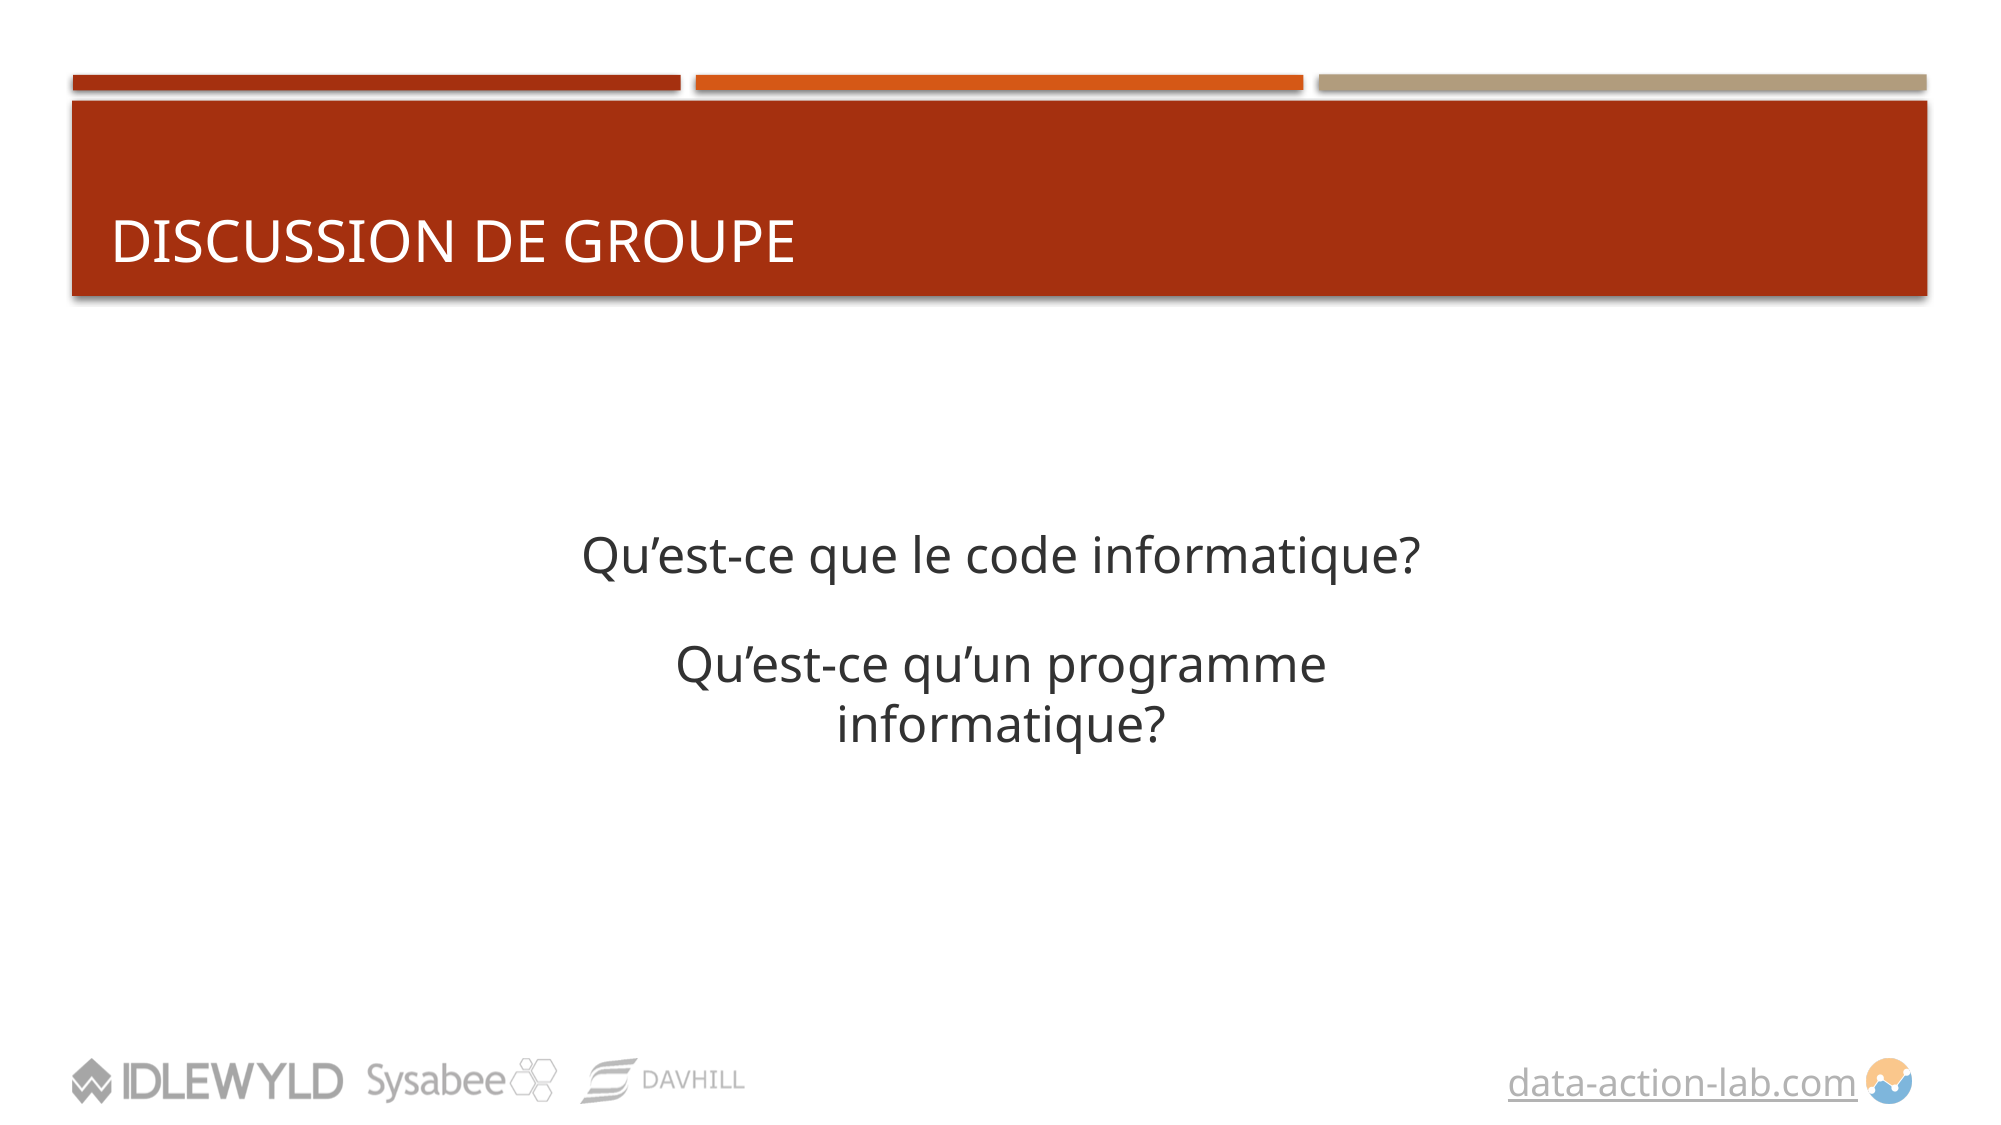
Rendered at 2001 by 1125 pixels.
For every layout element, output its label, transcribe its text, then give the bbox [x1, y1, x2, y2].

title Discussion DE GROUPE [95, 115, 1905, 282]
picture [72, 1058, 745, 1104]
list Qu’est-ce que le code informatique? Qu’est-ce qu’un programme informatique? [504, 342, 1499, 934]
